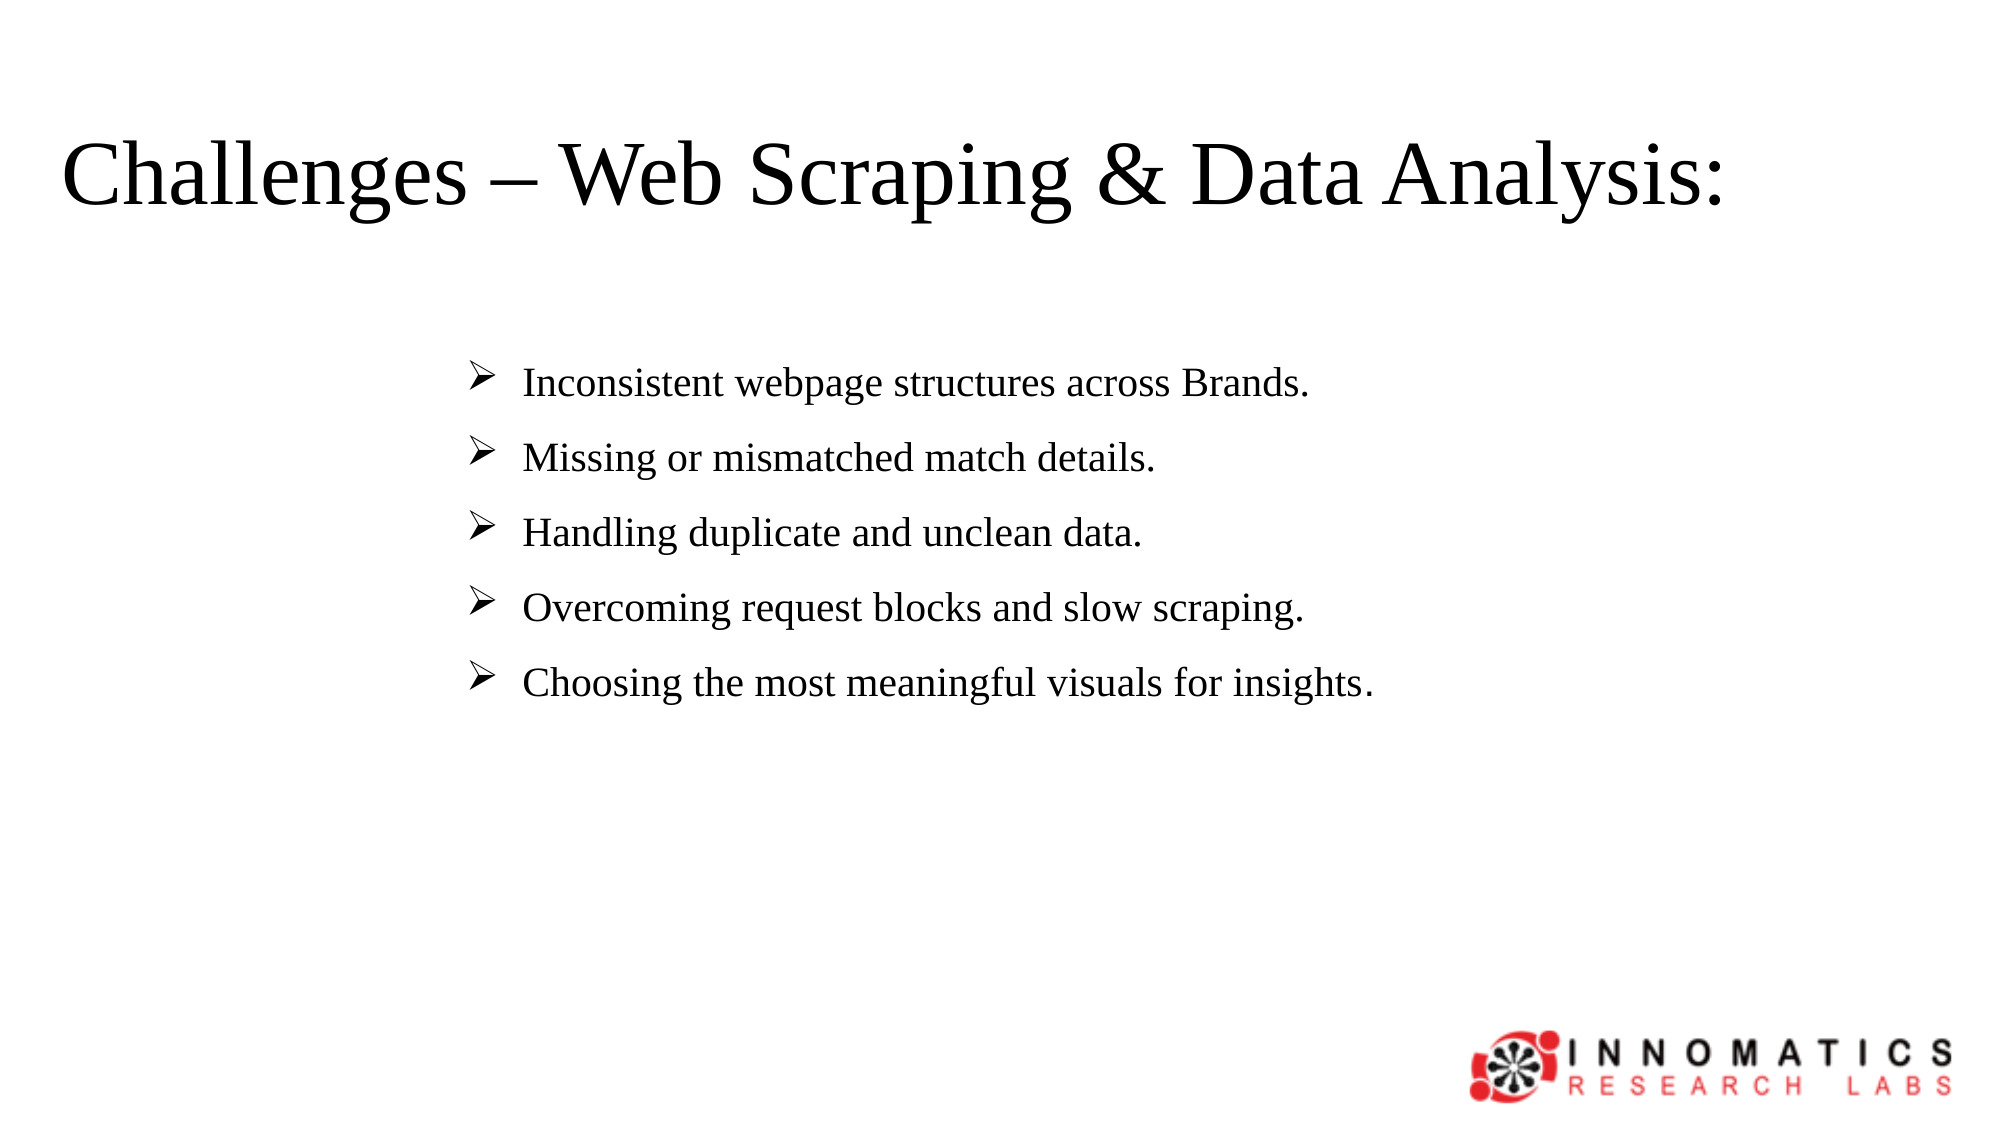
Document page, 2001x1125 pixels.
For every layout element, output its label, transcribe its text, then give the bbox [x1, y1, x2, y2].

list Inconsistent webpage structures across Brands. Missing or mismatched match details. Handling duplicate and unclean data. Overcoming request blocks and slow scraping. Choosing the most meaningful visuals for insights. [451, 191, 1394, 845]
title Challenges – Web Scraping & Data Analysis: [46, 66, 1772, 285]
picture [1445, 1014, 1975, 1125]
